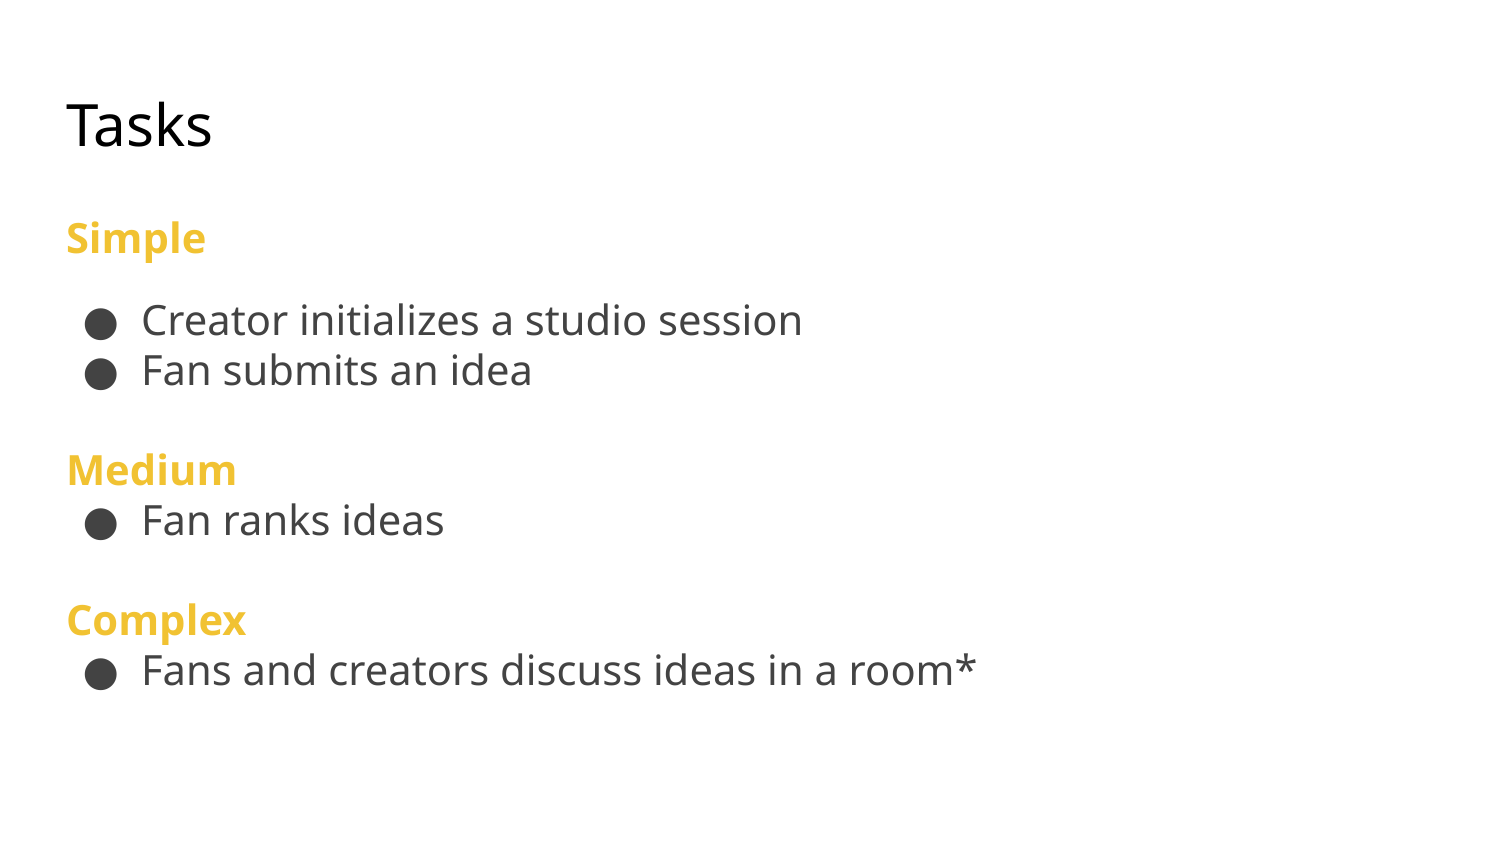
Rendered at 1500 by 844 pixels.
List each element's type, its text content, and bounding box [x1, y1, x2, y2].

list Simple Creator initializes a studio session Fan submits an idea Medium Fan ranks ideas Complex Fans and creators discuss ideas in a room* [51, 189, 1449, 750]
title Tasks [51, 72, 1449, 167]
